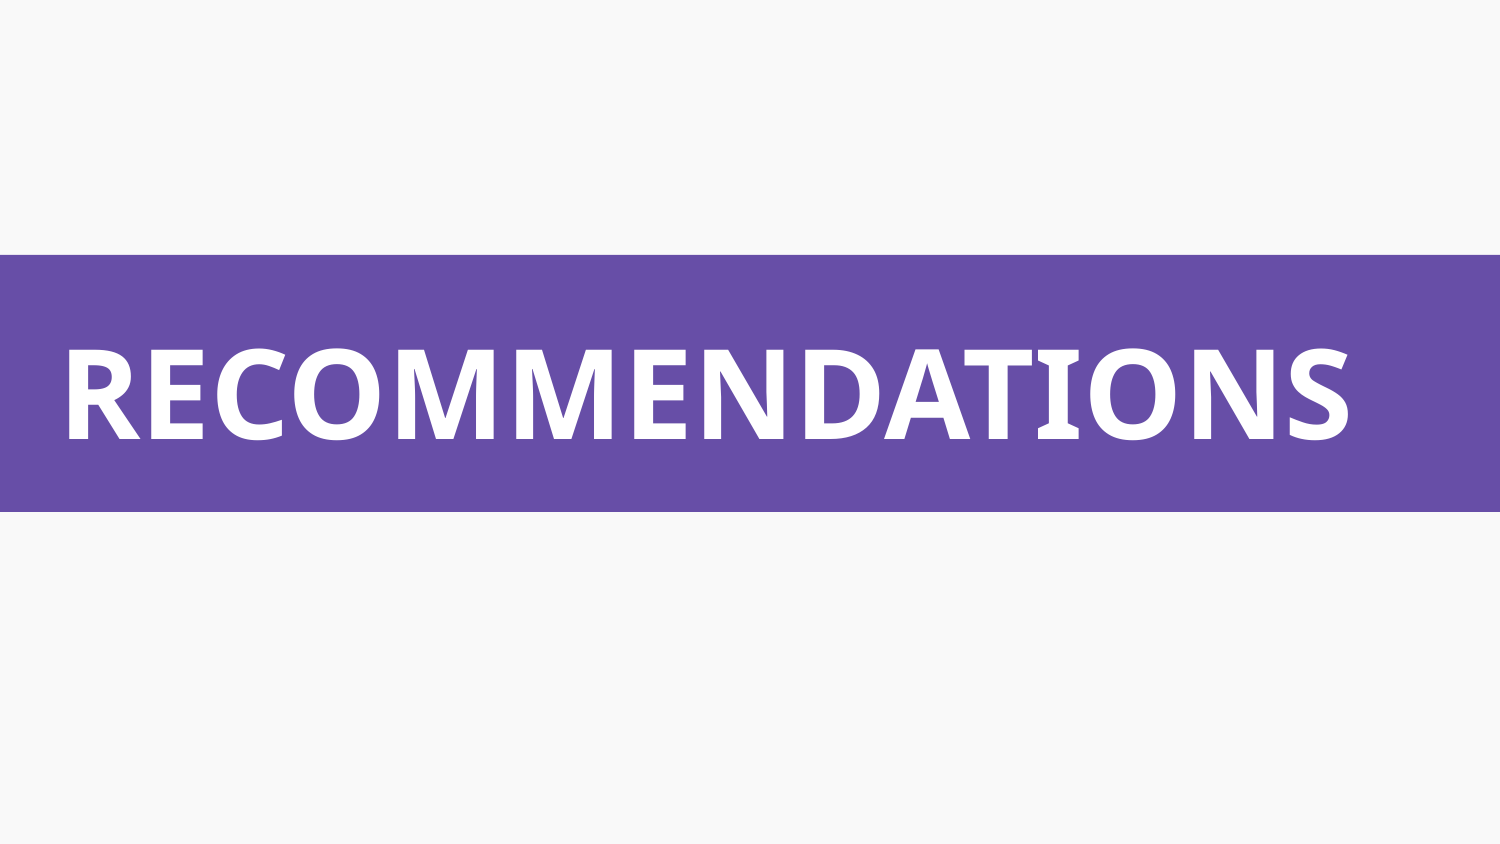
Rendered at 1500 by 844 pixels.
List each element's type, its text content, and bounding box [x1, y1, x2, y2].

title RECOMMENDATIONS [43, 299, 1462, 403]
text_box [0, 254, 1500, 512]
